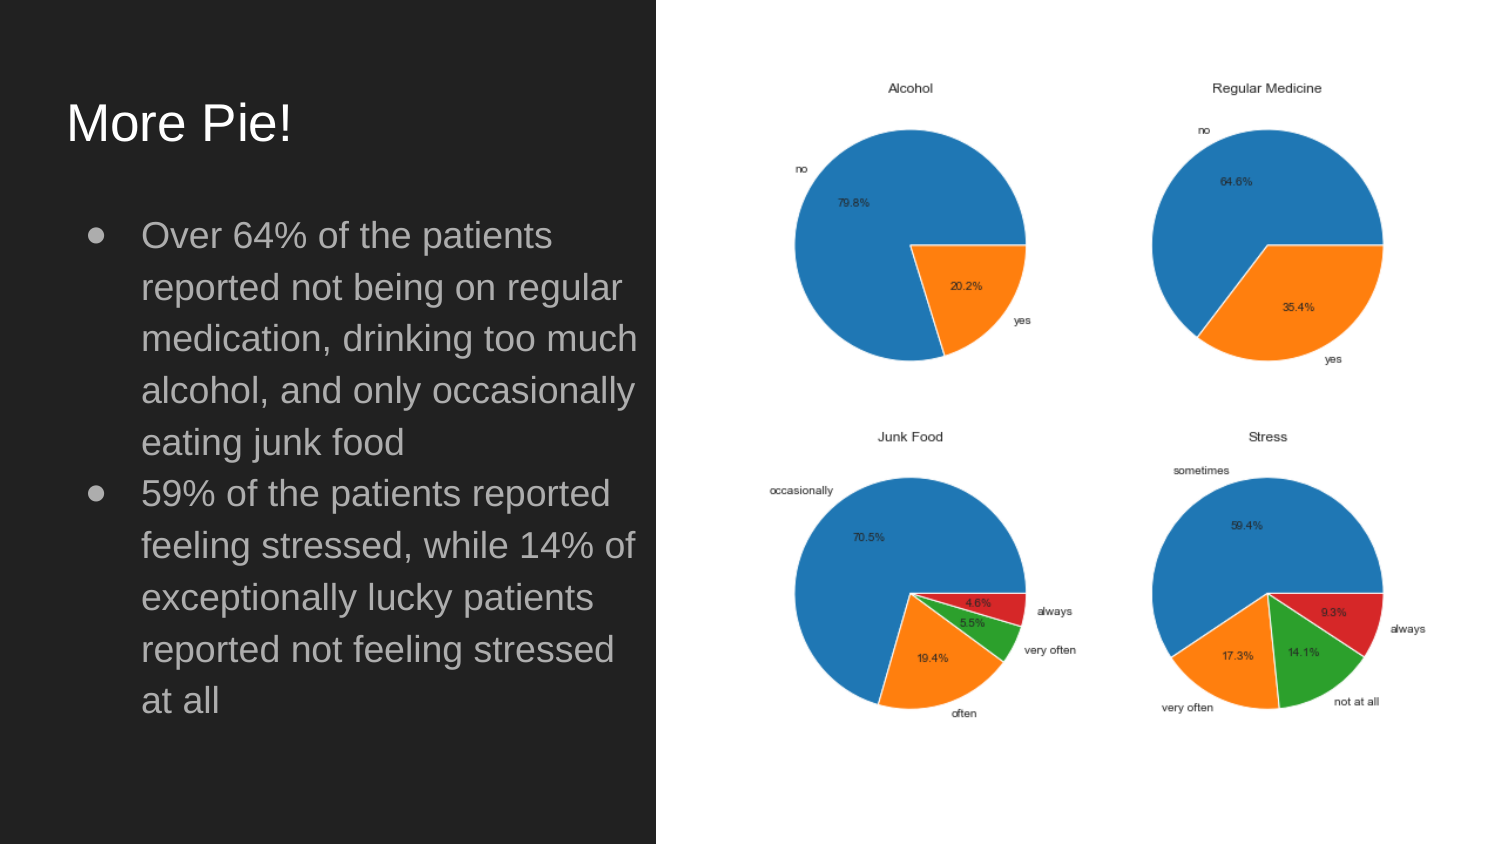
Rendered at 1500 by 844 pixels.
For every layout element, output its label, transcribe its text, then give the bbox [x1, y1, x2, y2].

list Over 64% of the patients reported not being on regular medication, drinking too much alcohol, and only occasionally eating junk food 59% of the patients reported feeling stressed, while 14% of exceptionally lucky patients reported not feeling stressed at all [51, 189, 650, 750]
picture [655, 0, 1500, 844]
title More Pie! [51, 72, 650, 167]
